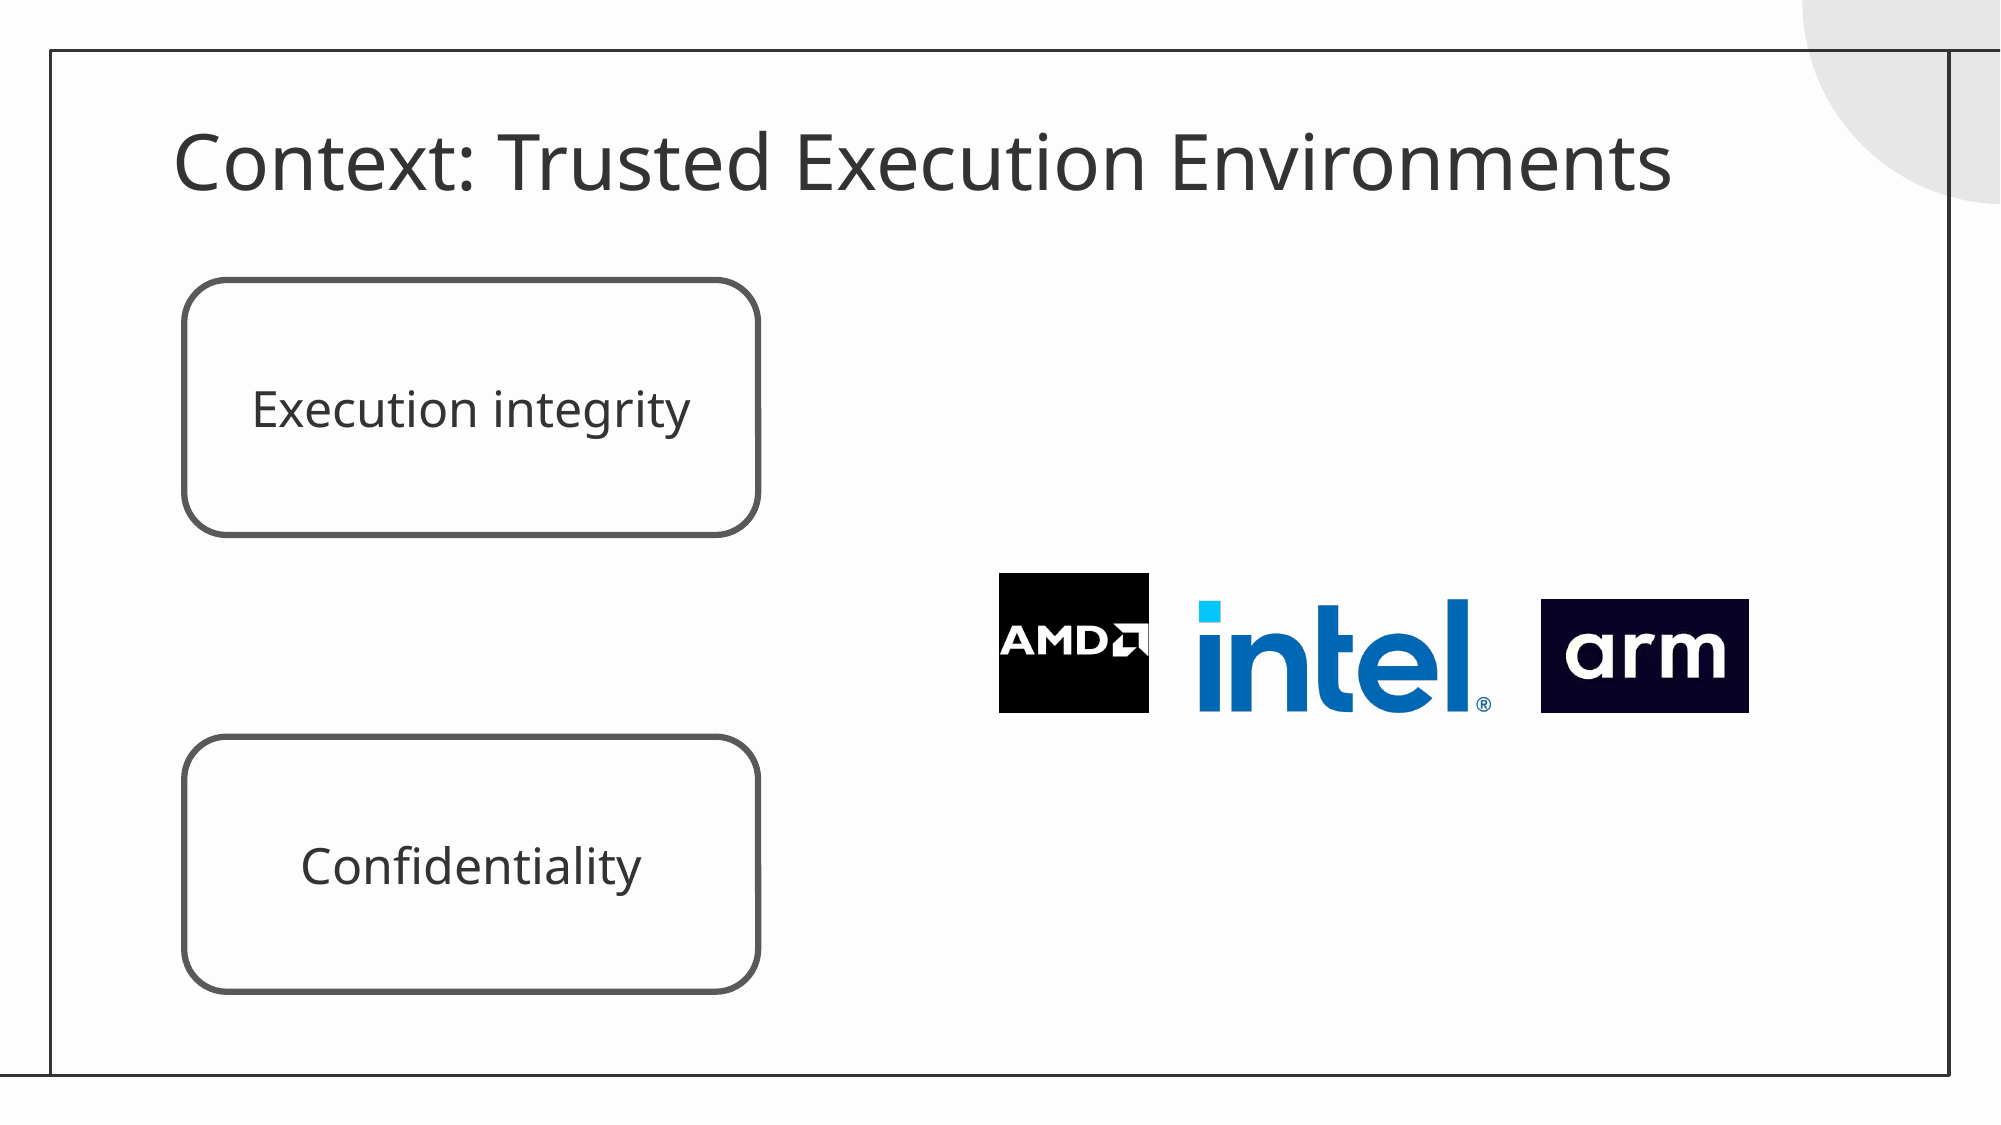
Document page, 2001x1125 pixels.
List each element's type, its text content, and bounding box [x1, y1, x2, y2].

picture [1199, 599, 1491, 713]
text_box Confidentiality [182, 734, 761, 994]
picture [1540, 599, 1750, 713]
text_box Execution integrity [182, 277, 761, 538]
title Context: Trusted Execution Environments [157, 97, 1844, 223]
picture [999, 572, 1149, 713]
